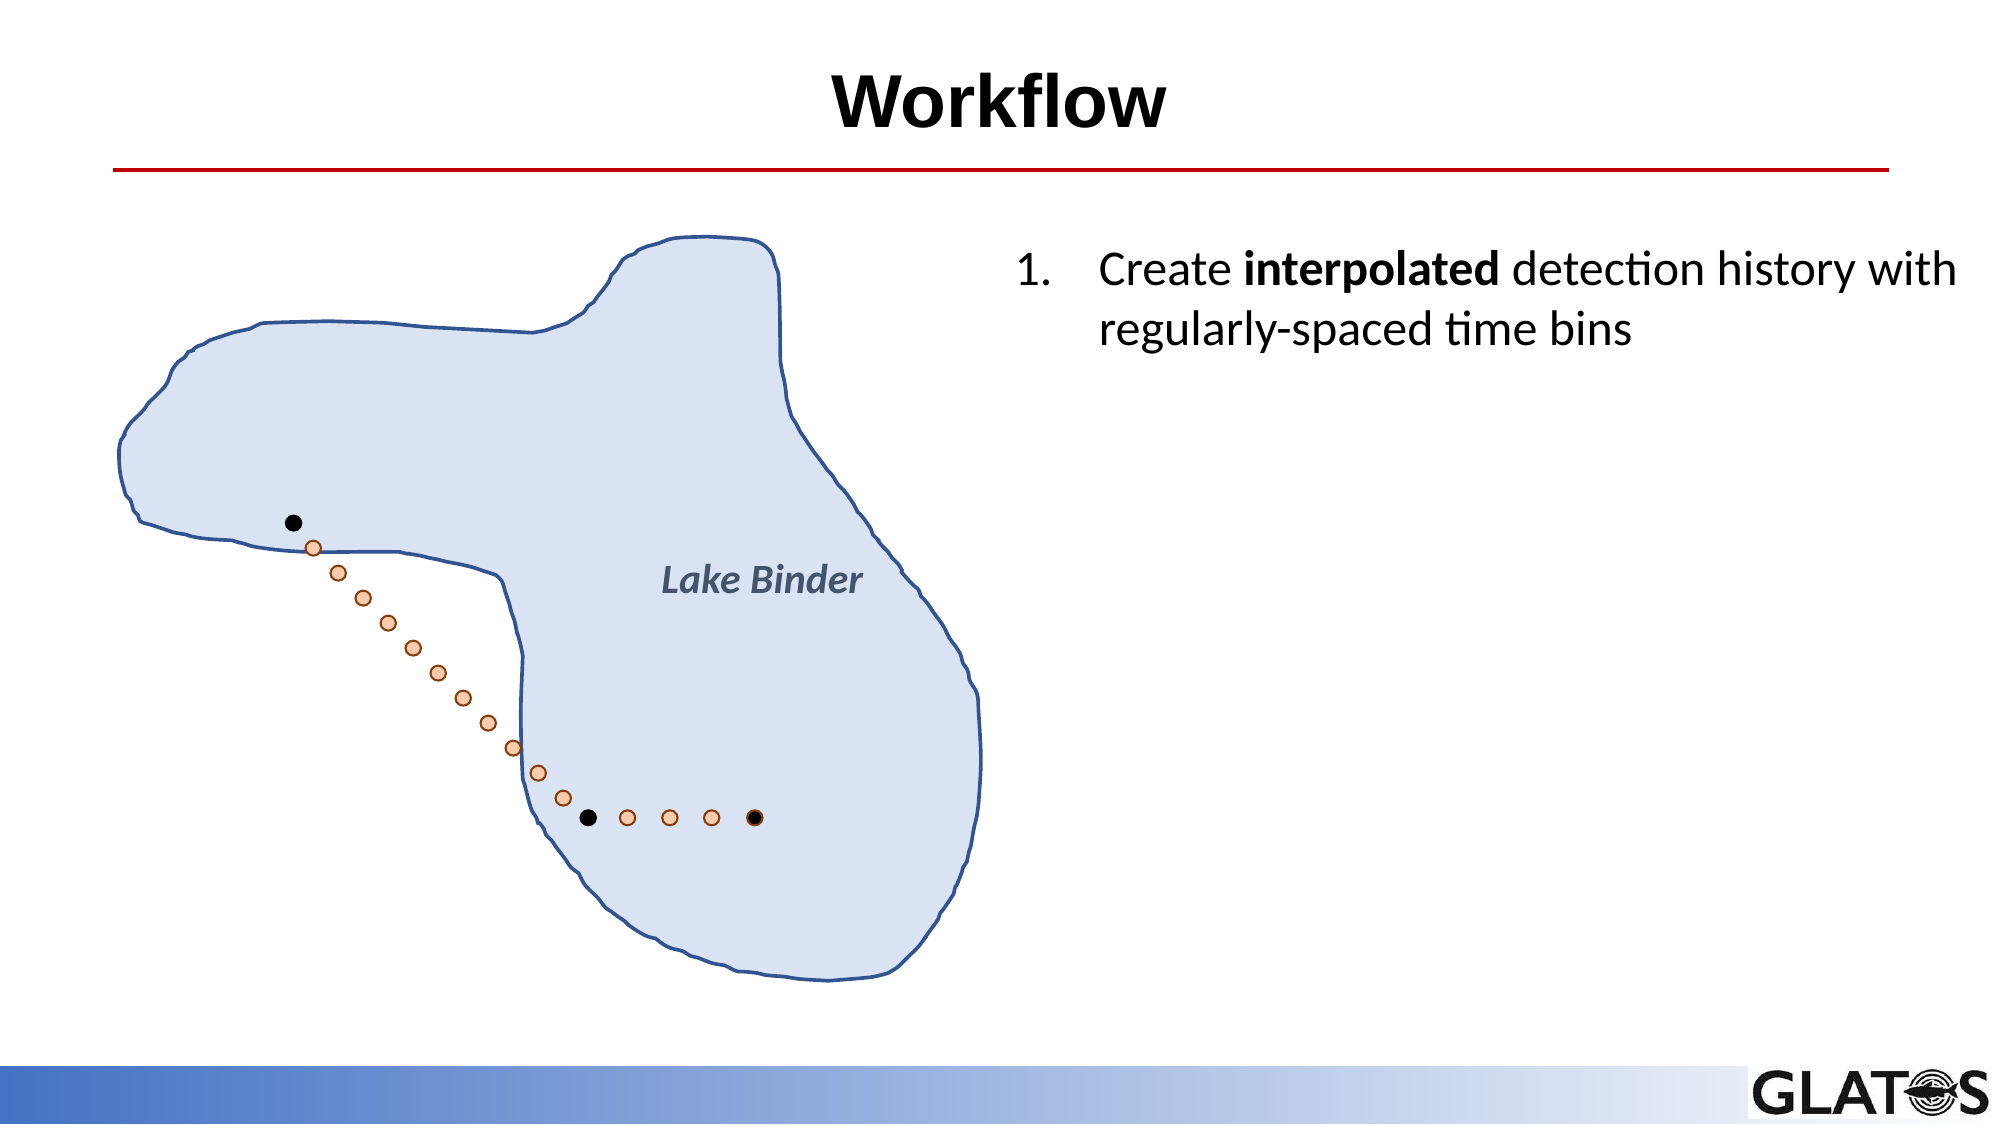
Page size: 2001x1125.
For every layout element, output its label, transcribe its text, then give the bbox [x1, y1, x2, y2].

text_box [117, 235, 982, 982]
text_box [284, 514, 303, 532]
picture [1748, 1066, 1993, 1119]
text_box Create interpolated detection history with regularly-spaced time bins [999, 228, 1975, 364]
text_box Lake Binder [720, 544, 879, 610]
text_box [0, 1066, 2000, 1124]
text_box [746, 809, 764, 827]
text_box Workflow [292, 45, 1706, 150]
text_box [305, 540, 720, 826]
